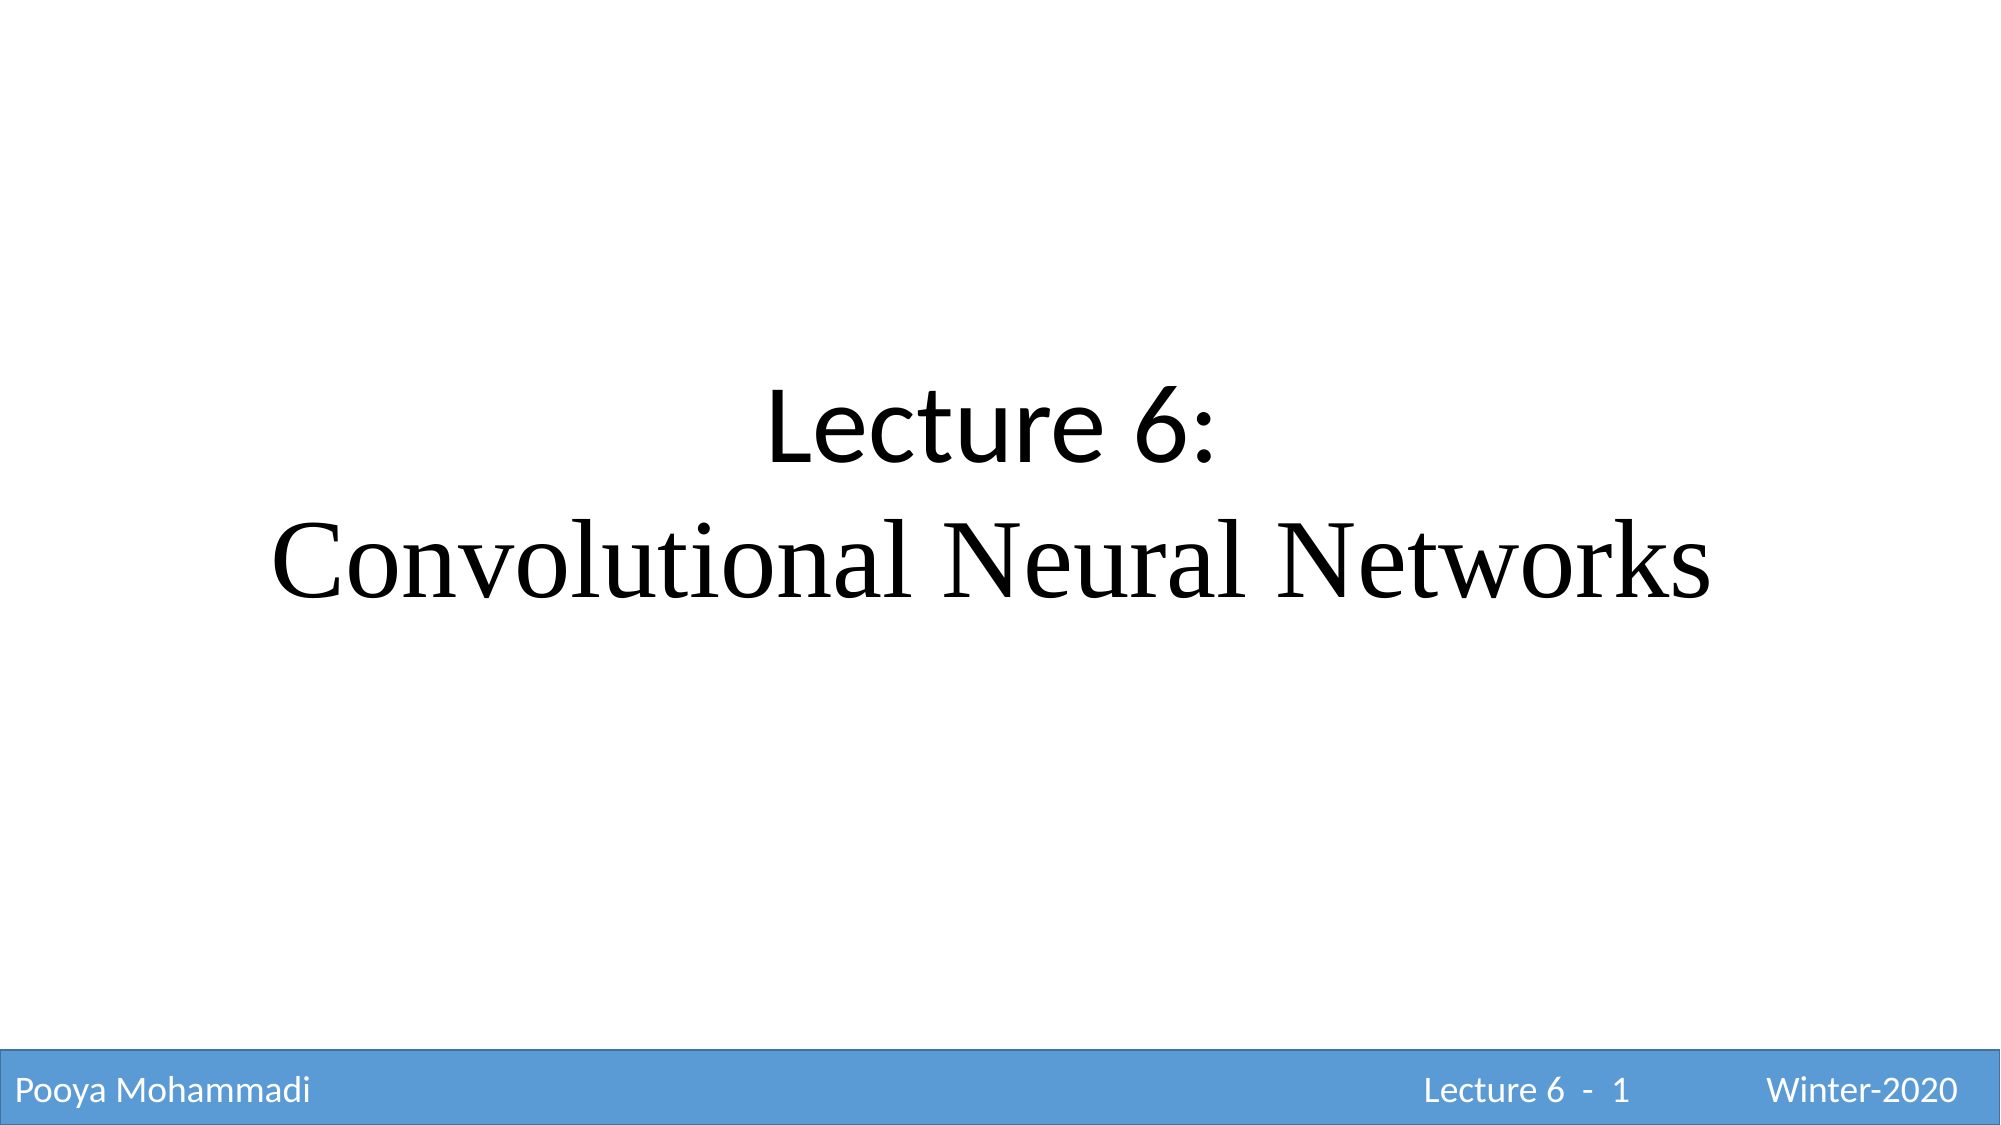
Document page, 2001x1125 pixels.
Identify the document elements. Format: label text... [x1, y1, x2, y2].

text_box Lecture 6: Convolutional Neural Networks [103, 343, 1882, 628]
text_box Pooya Mohammadi Lecture 6 - 1 Winter-2020 [0, 1049, 2000, 1125]
